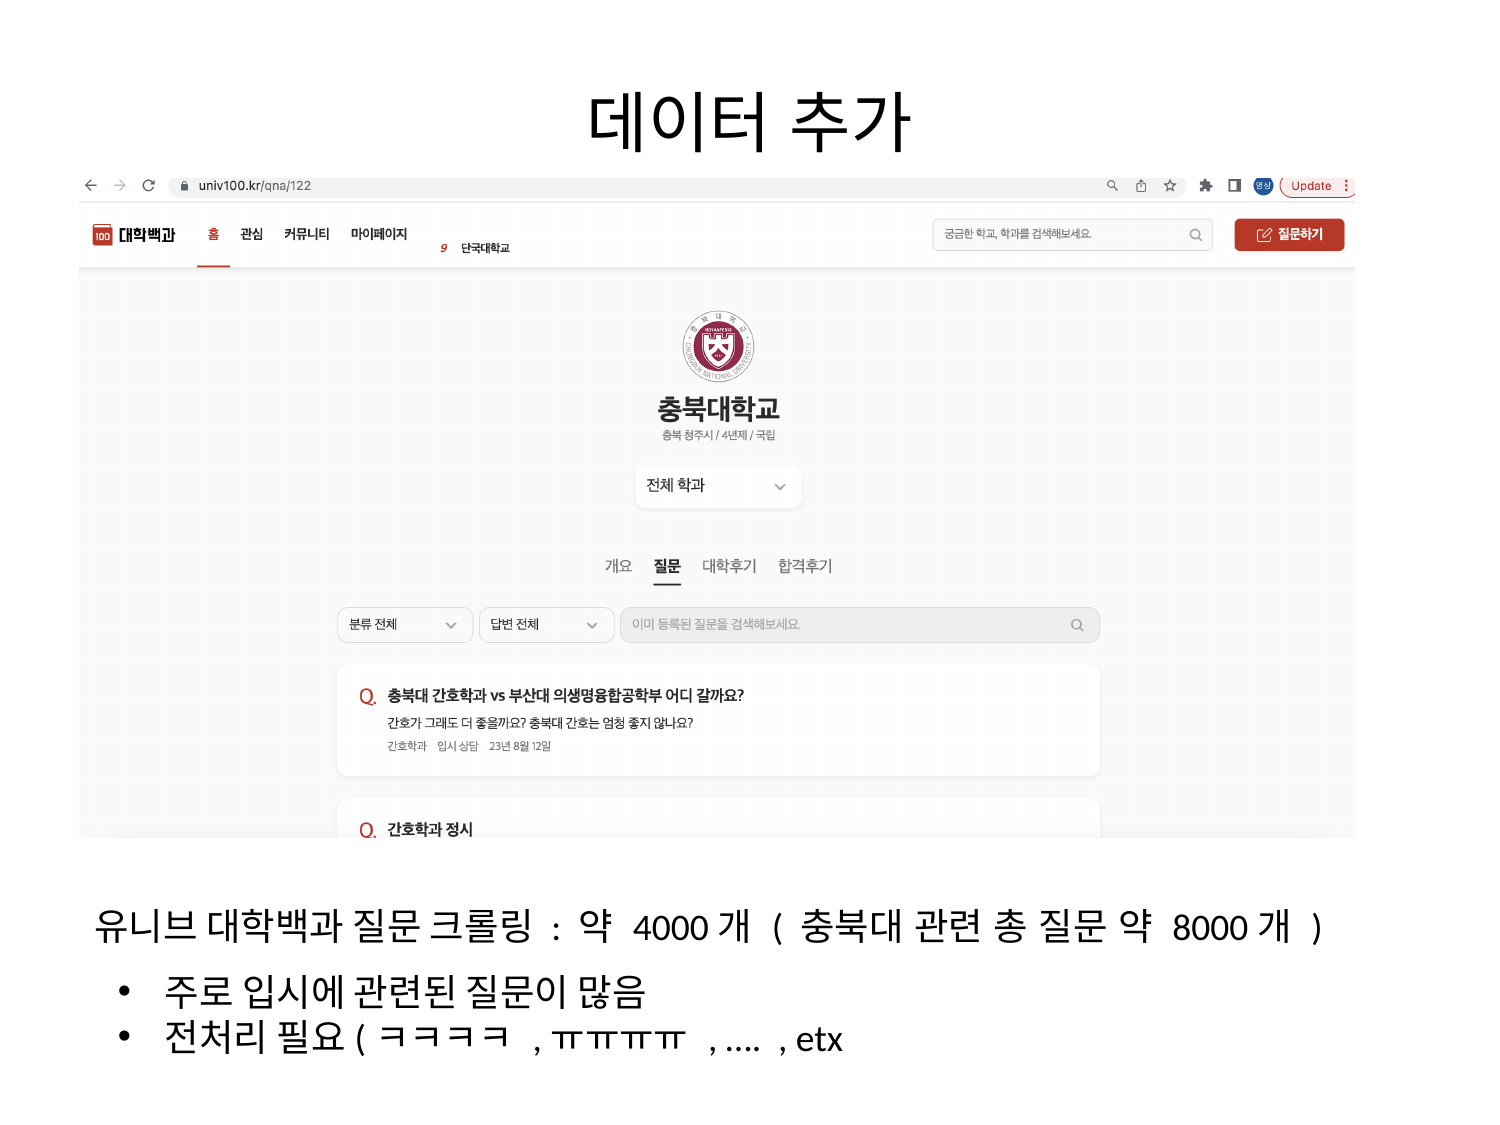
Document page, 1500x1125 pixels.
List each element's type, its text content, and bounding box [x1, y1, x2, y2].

text_box 데이터 추가 [103, 59, 1397, 193]
text_box 주로 입시에 관련된 질문이 많음 전처리 필요(ㅋㅋㅋㅋ ,ㅠㅠㅠㅠ , …. , etx [103, 961, 1159, 1066]
picture [79, 178, 1355, 838]
text_box 유니브 대학백과 질문 크롤링 : 약 4000개 ( 충북대 관련 총 질문 약 8000개 ) [79, 895, 1479, 956]
